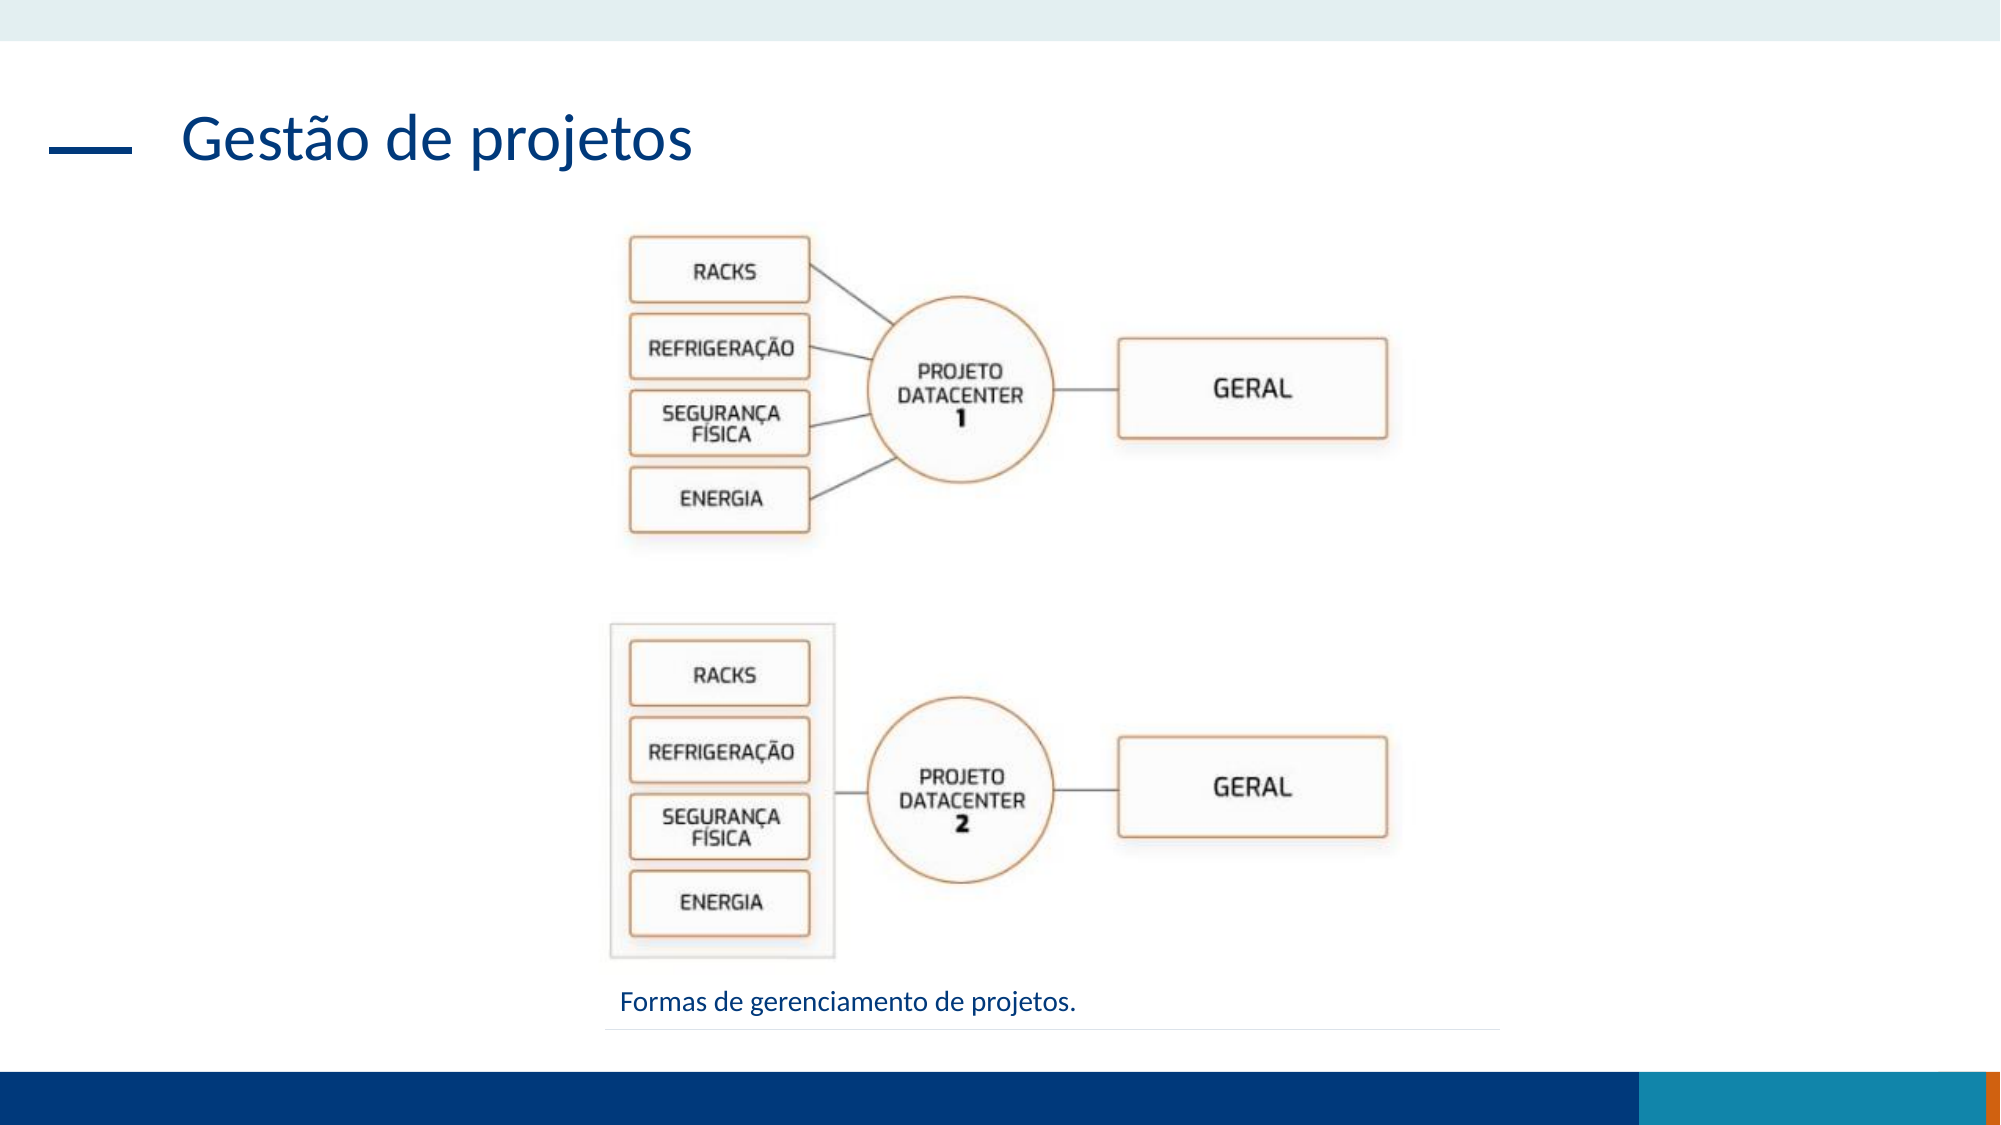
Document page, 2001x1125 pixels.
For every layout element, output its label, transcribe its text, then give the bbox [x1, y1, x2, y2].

list Gestão de projetos [167, 95, 1833, 237]
picture [574, 172, 1426, 1022]
